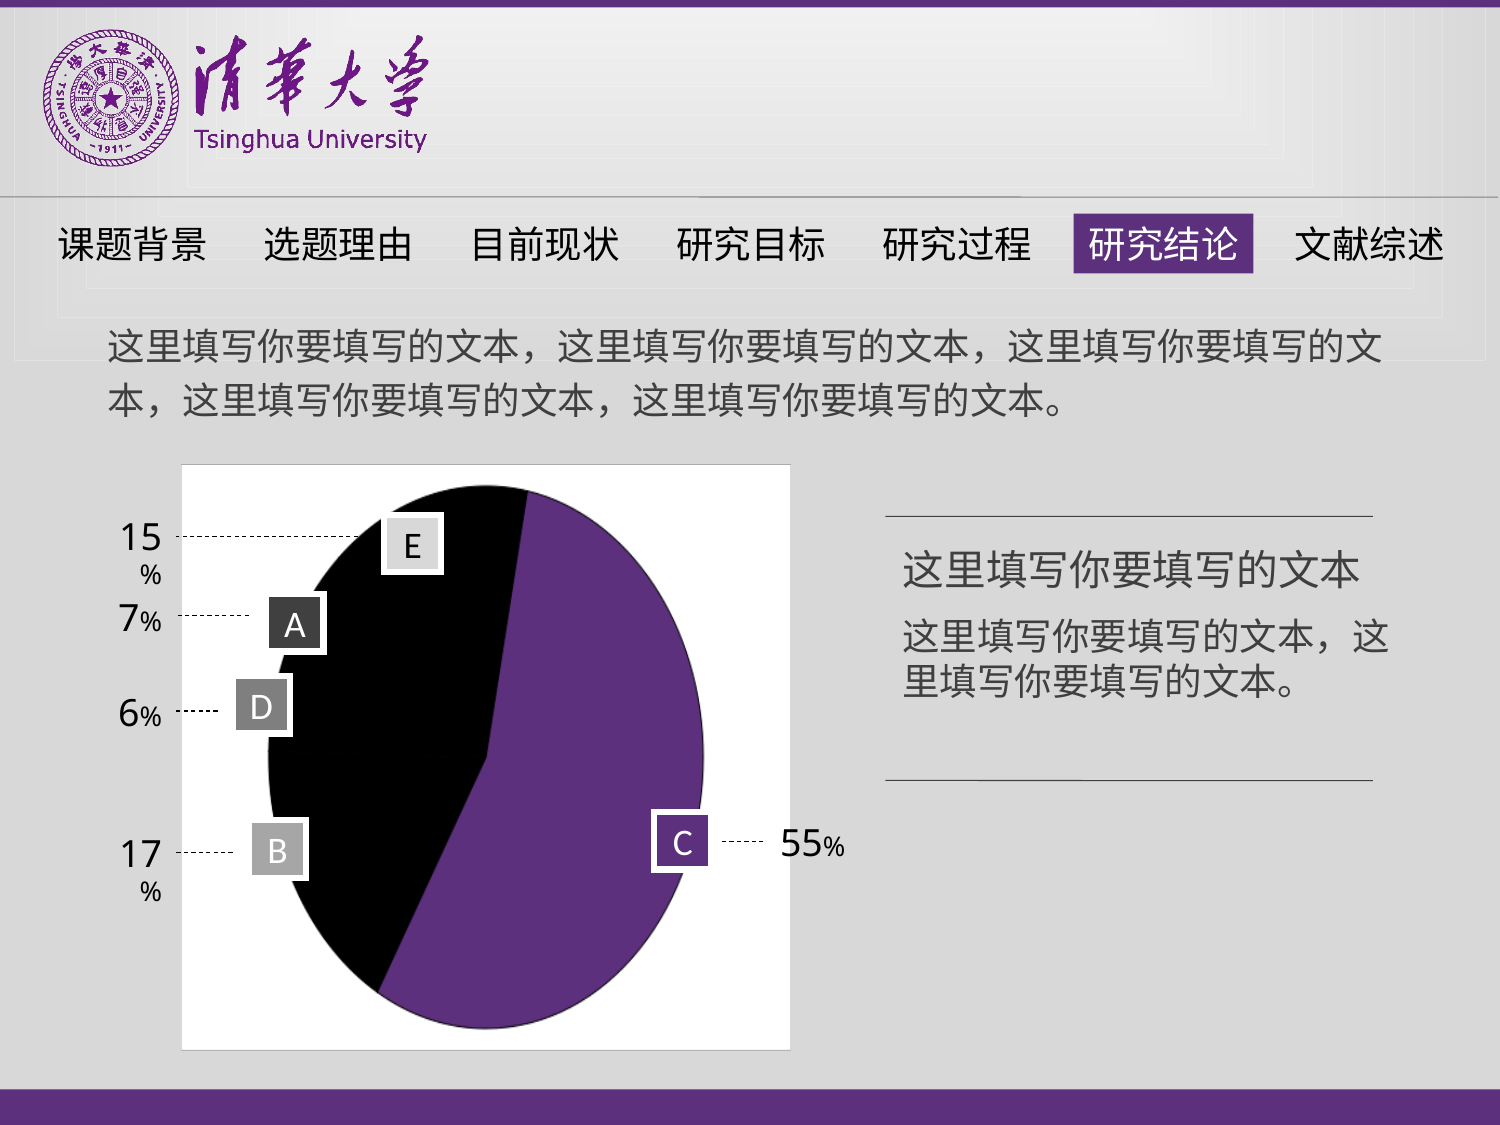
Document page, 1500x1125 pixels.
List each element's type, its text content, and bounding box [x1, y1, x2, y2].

text_box 文献综述 [1279, 213, 1460, 274]
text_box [90, 462, 915, 1053]
text_box 研究过程 [867, 213, 1048, 274]
text_box 选题理由 [248, 213, 429, 274]
text_box 目前现状 [454, 213, 635, 274]
text_box [471, 0, 1500, 8]
text_box 课题背景 [42, 213, 223, 274]
text_box 研究结论 [1073, 213, 1254, 274]
picture [0, 0, 471, 200]
text_box 这里填写你要填写的文本 这里填写你要填写的文本，这里填写你要填写的文本。 [915, 536, 1410, 711]
text_box 研究目标 [661, 213, 841, 274]
text_box [0, 1089, 1500, 1125]
text_box 这里填写你要填写的文本，这里填写你要填写的文本，这里填写你要填写的文本，这里填写你要填写的文本，这里填写你要填写的文本。 [92, 306, 1412, 430]
